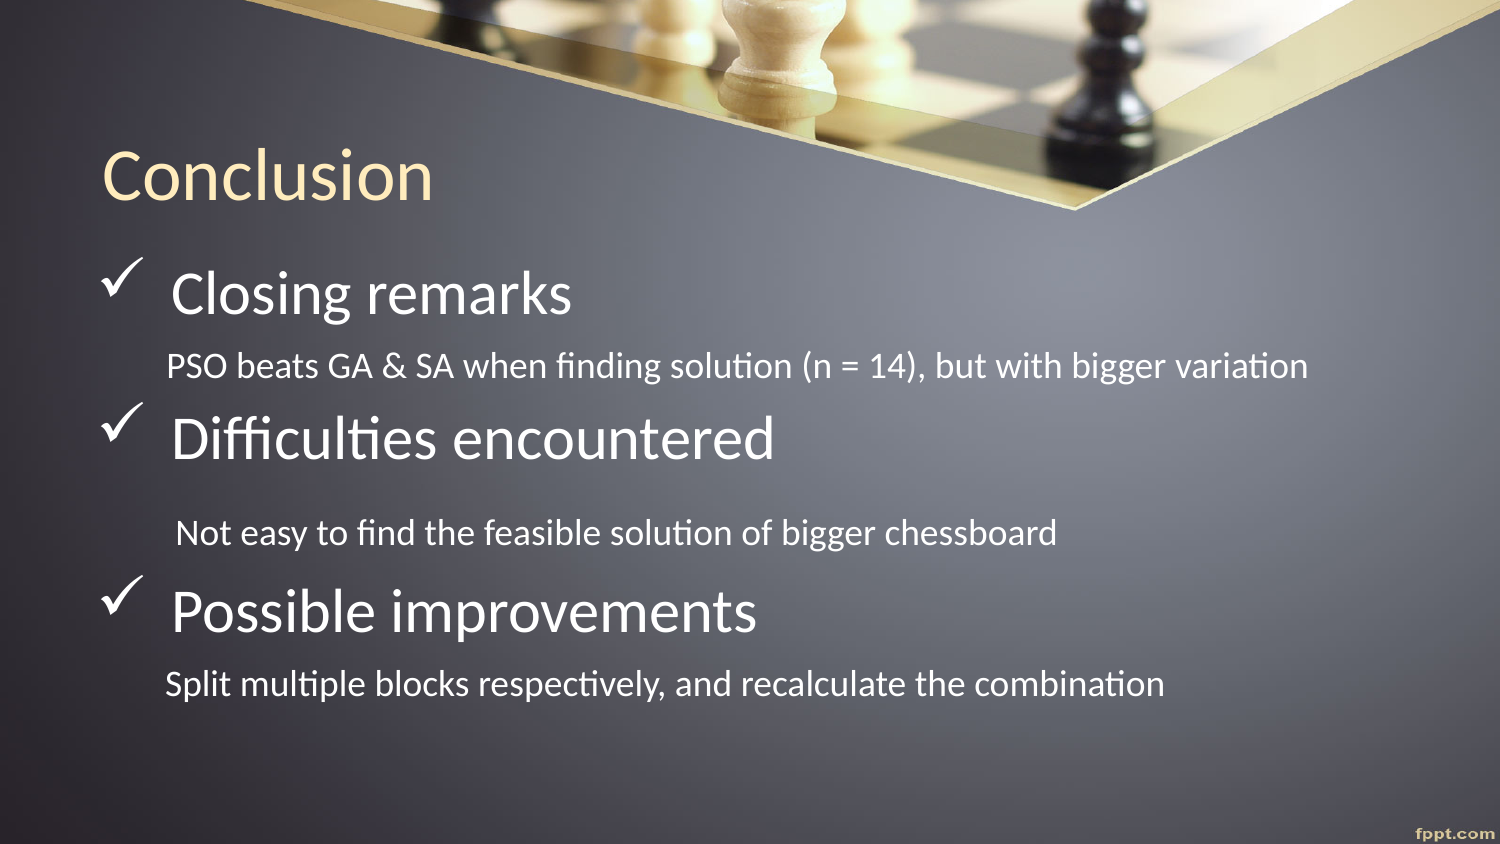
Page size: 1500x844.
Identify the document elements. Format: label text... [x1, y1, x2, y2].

list Closing remarks PSO beats GA & SA when finding solution (n = 14), but with bigger variation Difficulties encountered Not easy to find the feasible solution of bigger chessboard Possible improvements Split multiple blocks respectively, and recalculate the combination [75, 252, 1425, 735]
picture [0, 0, 1500, 844]
title Conclusion [87, 99, 1438, 241]
